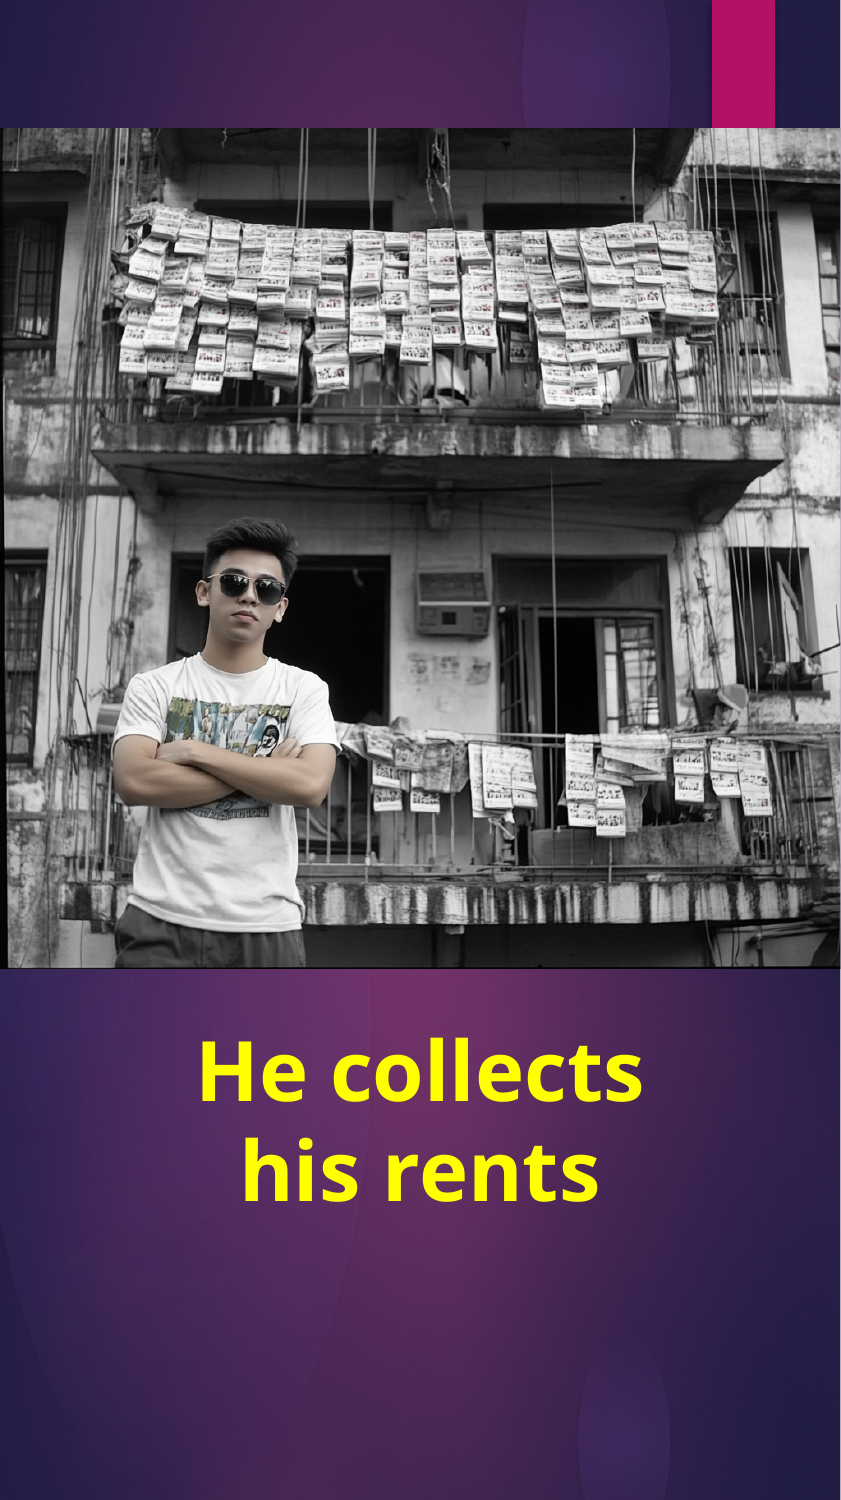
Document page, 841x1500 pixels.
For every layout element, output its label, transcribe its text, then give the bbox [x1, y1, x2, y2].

text_box He collects his rents [131, 1010, 710, 1225]
picture [0, 127, 841, 969]
